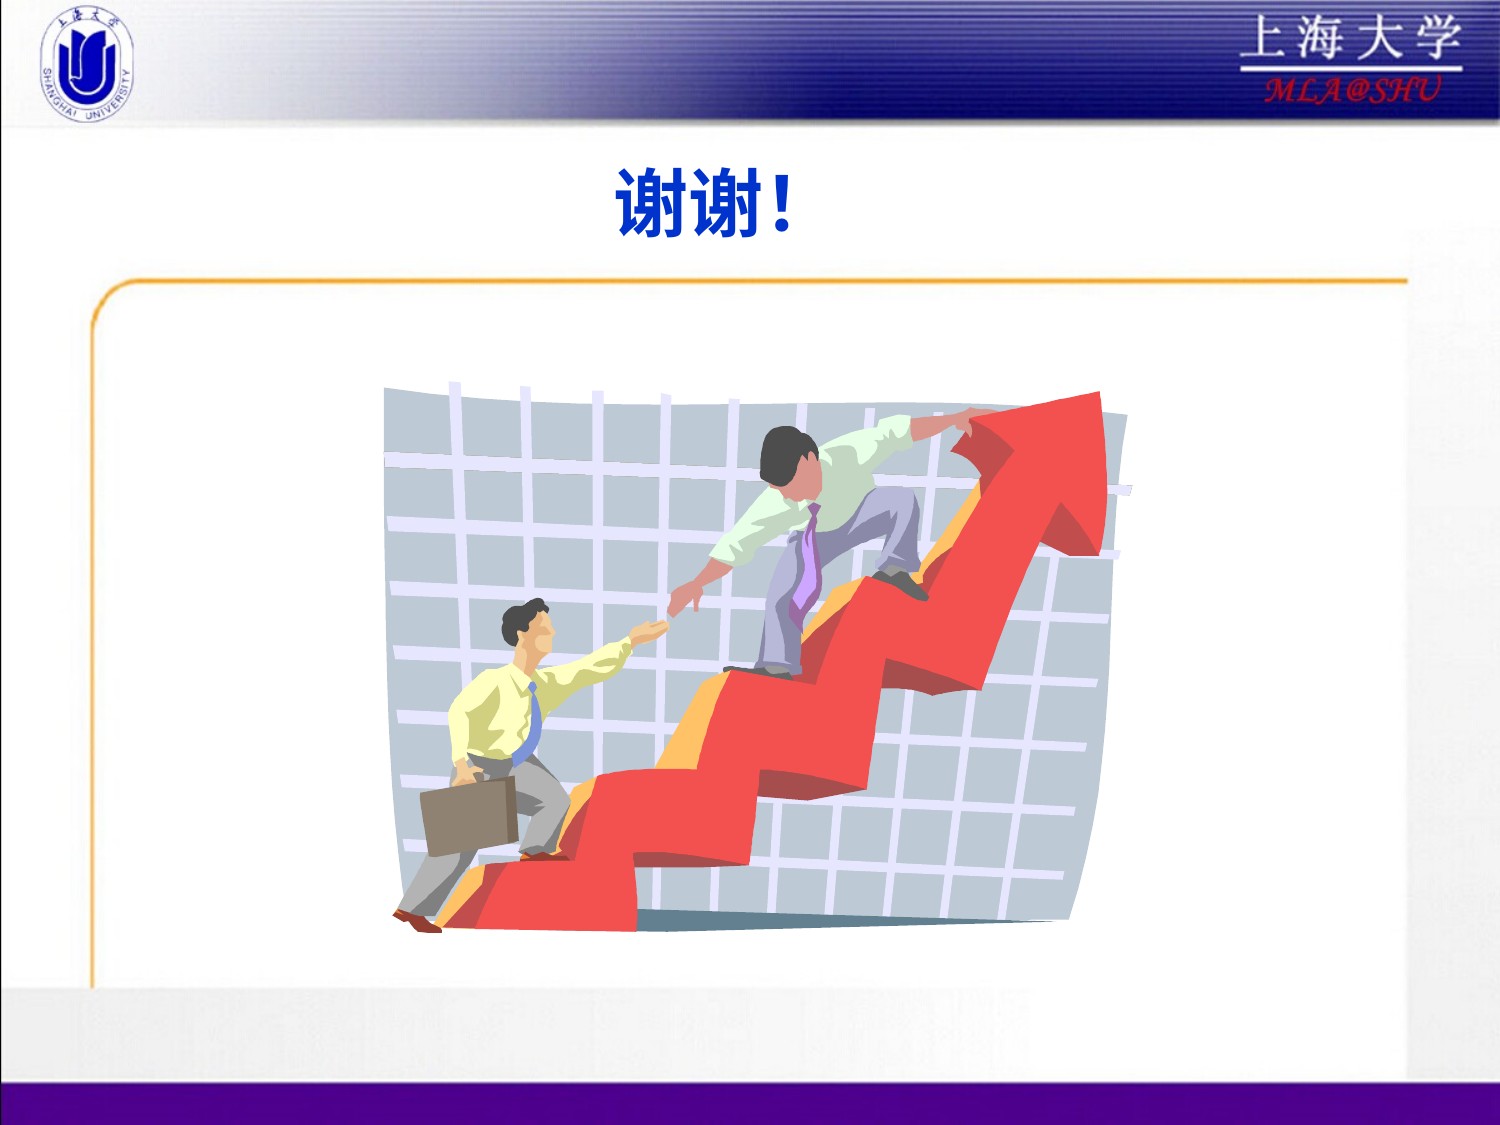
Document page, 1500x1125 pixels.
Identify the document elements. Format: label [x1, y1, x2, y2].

picture [0, 0, 1500, 1125]
text_box [242, 149, 1211, 254]
